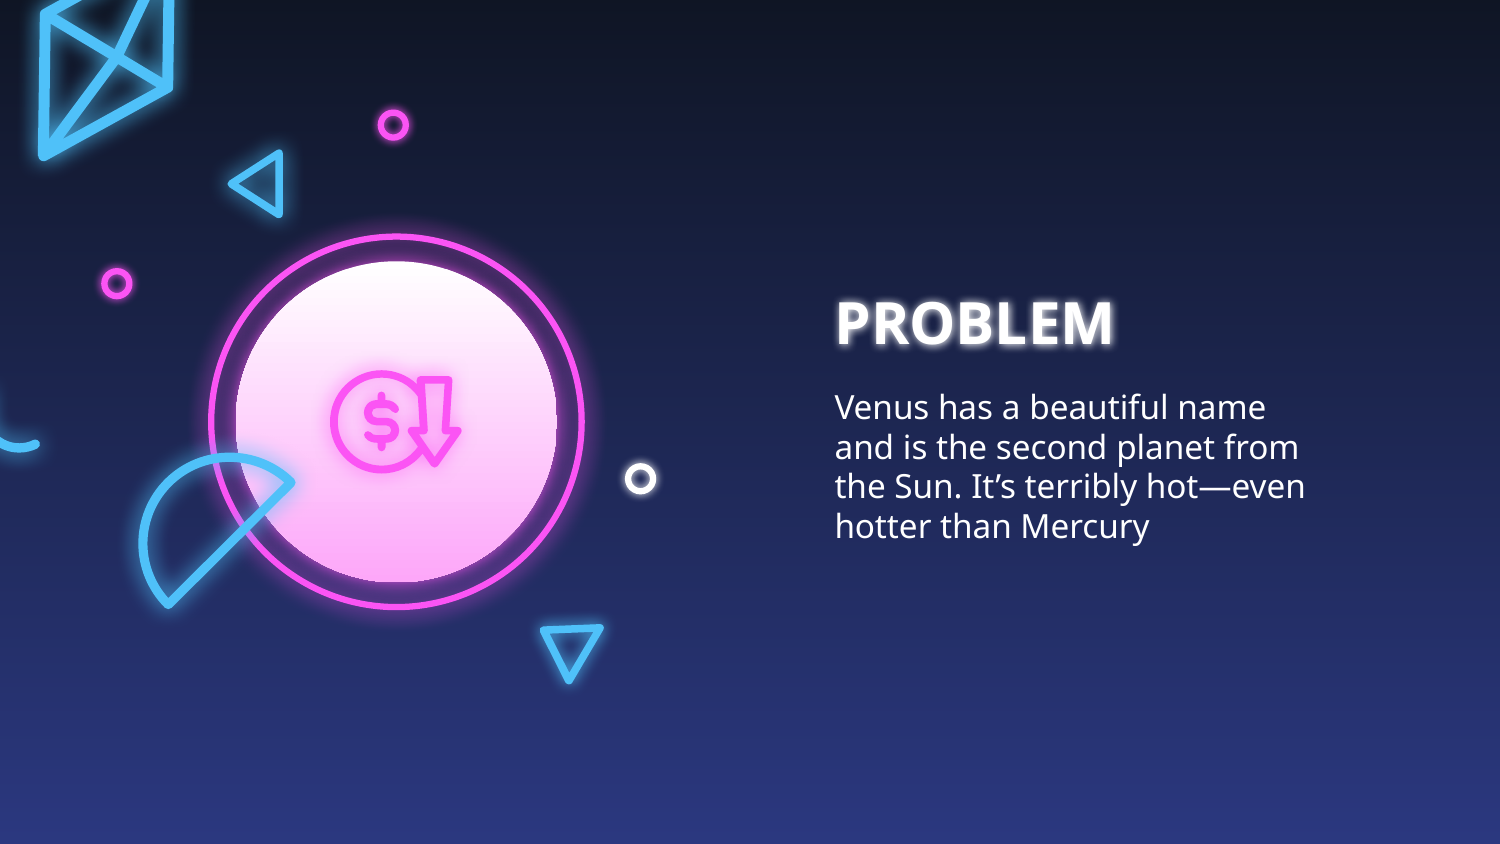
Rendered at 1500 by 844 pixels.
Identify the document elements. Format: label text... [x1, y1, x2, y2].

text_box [238, 449, 297, 519]
text_box [248, 526, 259, 536]
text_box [329, 369, 463, 474]
text_box [37, 0, 175, 162]
text_box [240, 512, 249, 524]
text_box [235, 261, 557, 583]
text_box [216, 466, 230, 472]
text_box [628, 466, 654, 492]
text_box [213, 442, 224, 451]
text_box [540, 624, 604, 685]
title PROBLEM [819, 276, 1327, 370]
text_box [211, 236, 582, 608]
text_box [380, 112, 406, 138]
text_box [239, 508, 247, 522]
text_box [268, 472, 282, 493]
text_box [0, 436, 40, 453]
text_box [213, 448, 224, 453]
text_box [227, 149, 283, 219]
text_box [138, 452, 296, 610]
text_box [216, 463, 228, 467]
subtitle Venus has a beautiful name and is the second planet from the Sun. It’s terribly hot—even hotter than Mercury [819, 370, 1327, 568]
text_box [104, 271, 130, 297]
text_box [250, 529, 262, 536]
